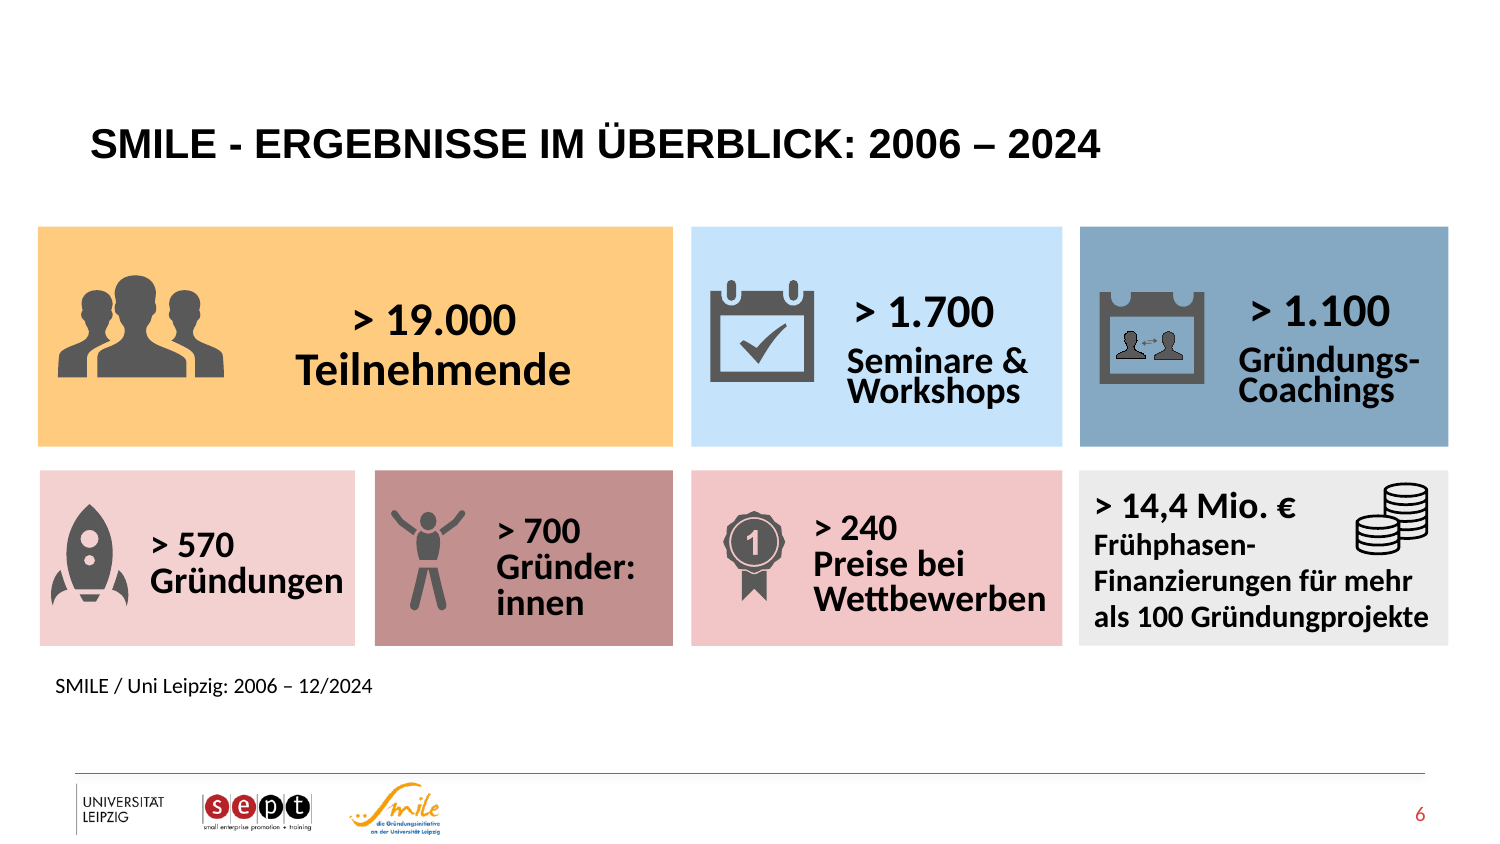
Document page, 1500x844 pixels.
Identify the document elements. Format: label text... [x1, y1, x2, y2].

text_box > 14,4 Mio. € Frühphasen- Finanzierungen für mehr als 100 Gründungprojekte [1079, 482, 1449, 642]
text_box > 570 Gründungen [135, 521, 359, 609]
picture [349, 782, 440, 835]
text_box > 1.100 [1234, 292, 1426, 343]
text_box [1355, 482, 1429, 556]
text_box [689, 224, 1065, 449]
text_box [390, 509, 467, 611]
title SMILE - Ergebnisse im Überblick: 2006 – 2024 [75, 50, 1426, 175]
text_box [57, 275, 225, 378]
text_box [722, 510, 786, 602]
text_box Gründungs-Coachings [1223, 343, 1441, 418]
picture [202, 794, 312, 831]
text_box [710, 279, 815, 383]
text_box > 240 Preise bei Wettbewerben [798, 504, 1079, 627]
text_box > 19.000 Teilnehmende [280, 287, 598, 402]
text_box SMILE / Uni Leipzig: 2006 – 12/2024 [40, 664, 389, 706]
text_box [1078, 224, 1450, 449]
picture [75, 782, 165, 836]
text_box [1099, 291, 1205, 385]
text_box [689, 468, 1065, 648]
text_box [373, 468, 675, 648]
text_box [38, 468, 357, 648]
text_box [48, 503, 132, 607]
text_box > 700 Gründer:innen [481, 507, 660, 631]
text_box [1077, 468, 1451, 648]
slide_number 6 [1303, 800, 1426, 834]
text_box Seminare & Workshops [832, 344, 1054, 419]
text_box [36, 224, 675, 449]
text_box > 1.700 [838, 293, 1030, 345]
